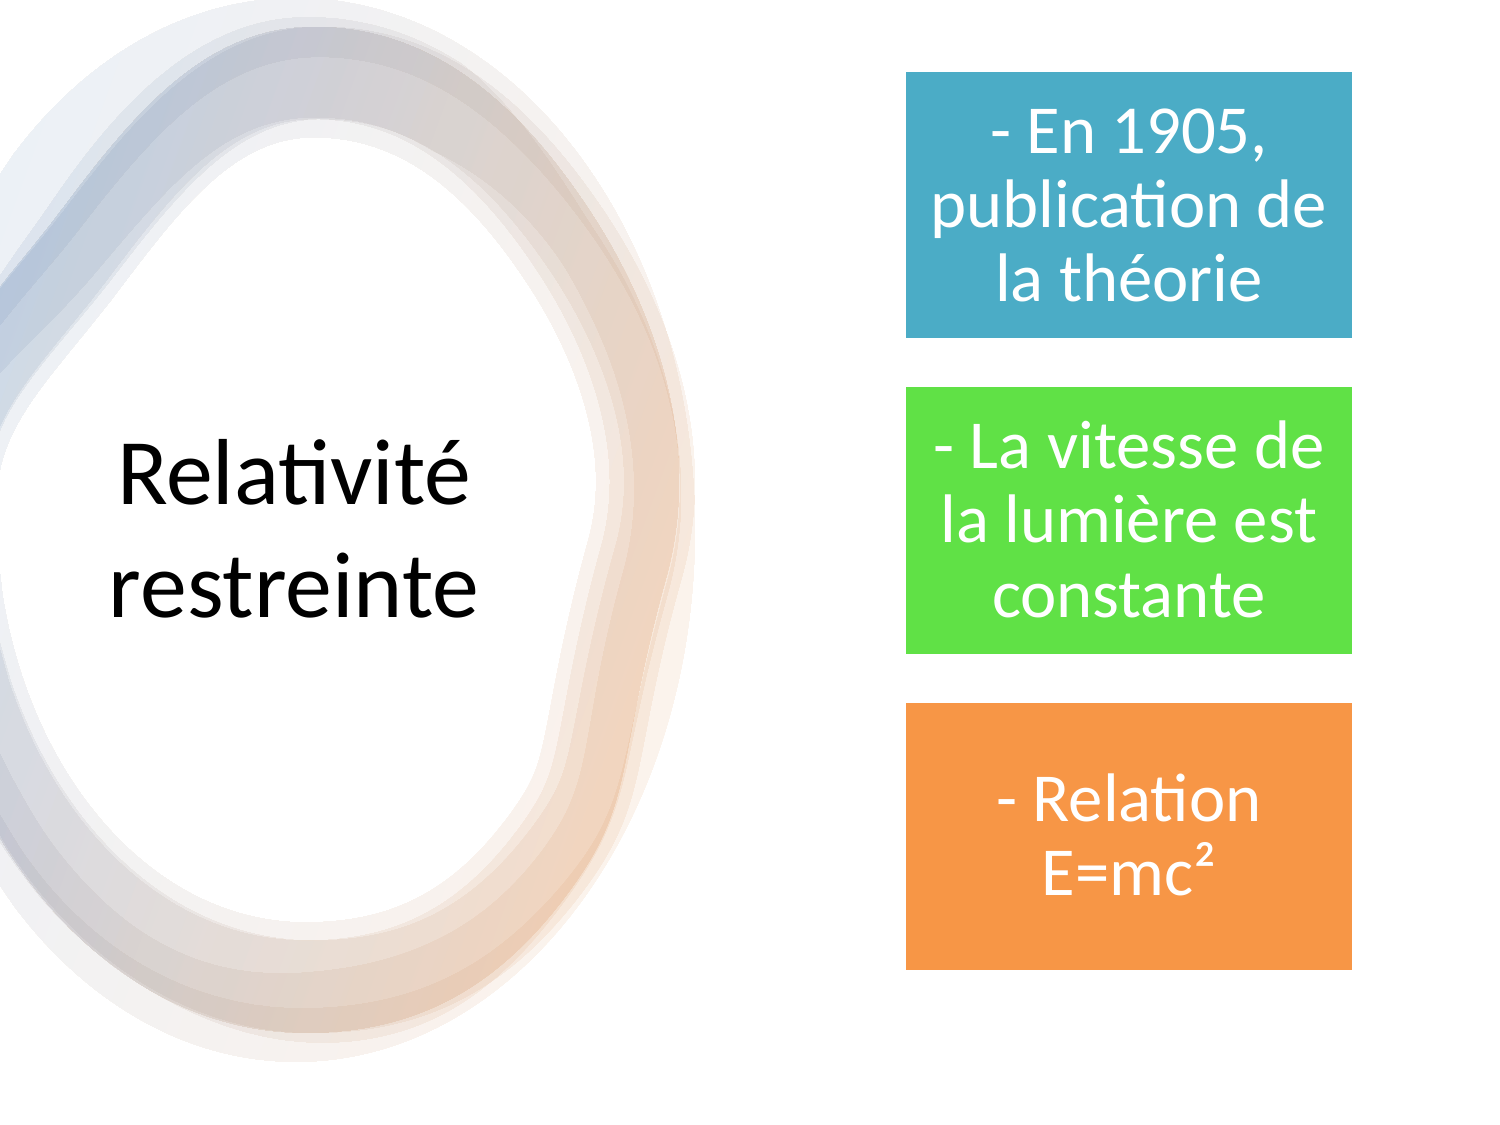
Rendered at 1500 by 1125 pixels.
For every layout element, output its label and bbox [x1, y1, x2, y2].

text_box [805, 68, 1453, 973]
text_box [0, 0, 696, 1062]
text_box [0, 3, 1500, 1125]
